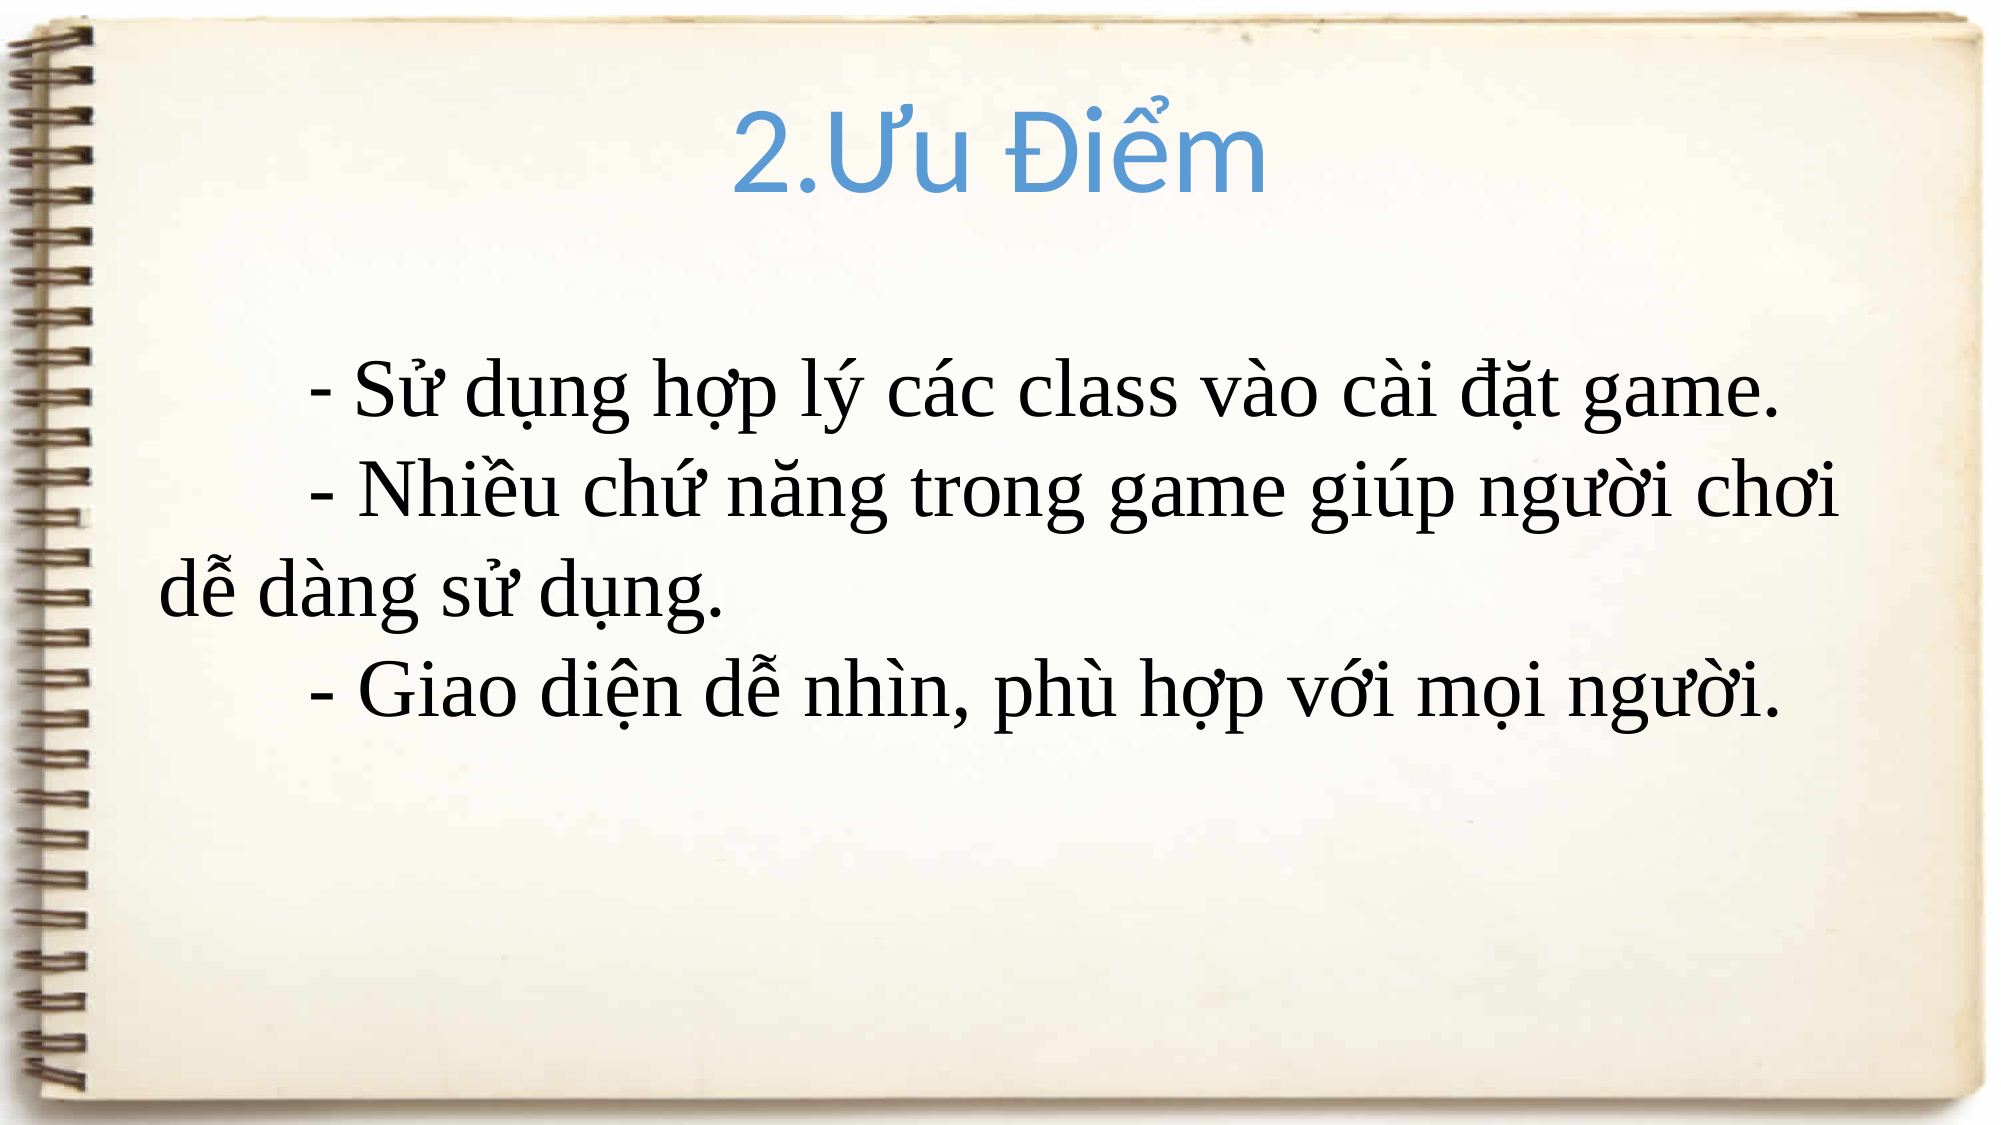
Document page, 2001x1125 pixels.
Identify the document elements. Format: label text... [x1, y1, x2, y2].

picture [0, 0, 2001, 1125]
text_box 2.Ưu Điểm [431, 59, 1570, 225]
text_box - Sử dụng hợp lý các class vào cài đặt game. - Nhiều chứ năng trong game giúp người chơi dễ dàng sử dụng. - Giao diện dễ nhìn, phù hợp với mọi người. [143, 325, 1858, 741]
